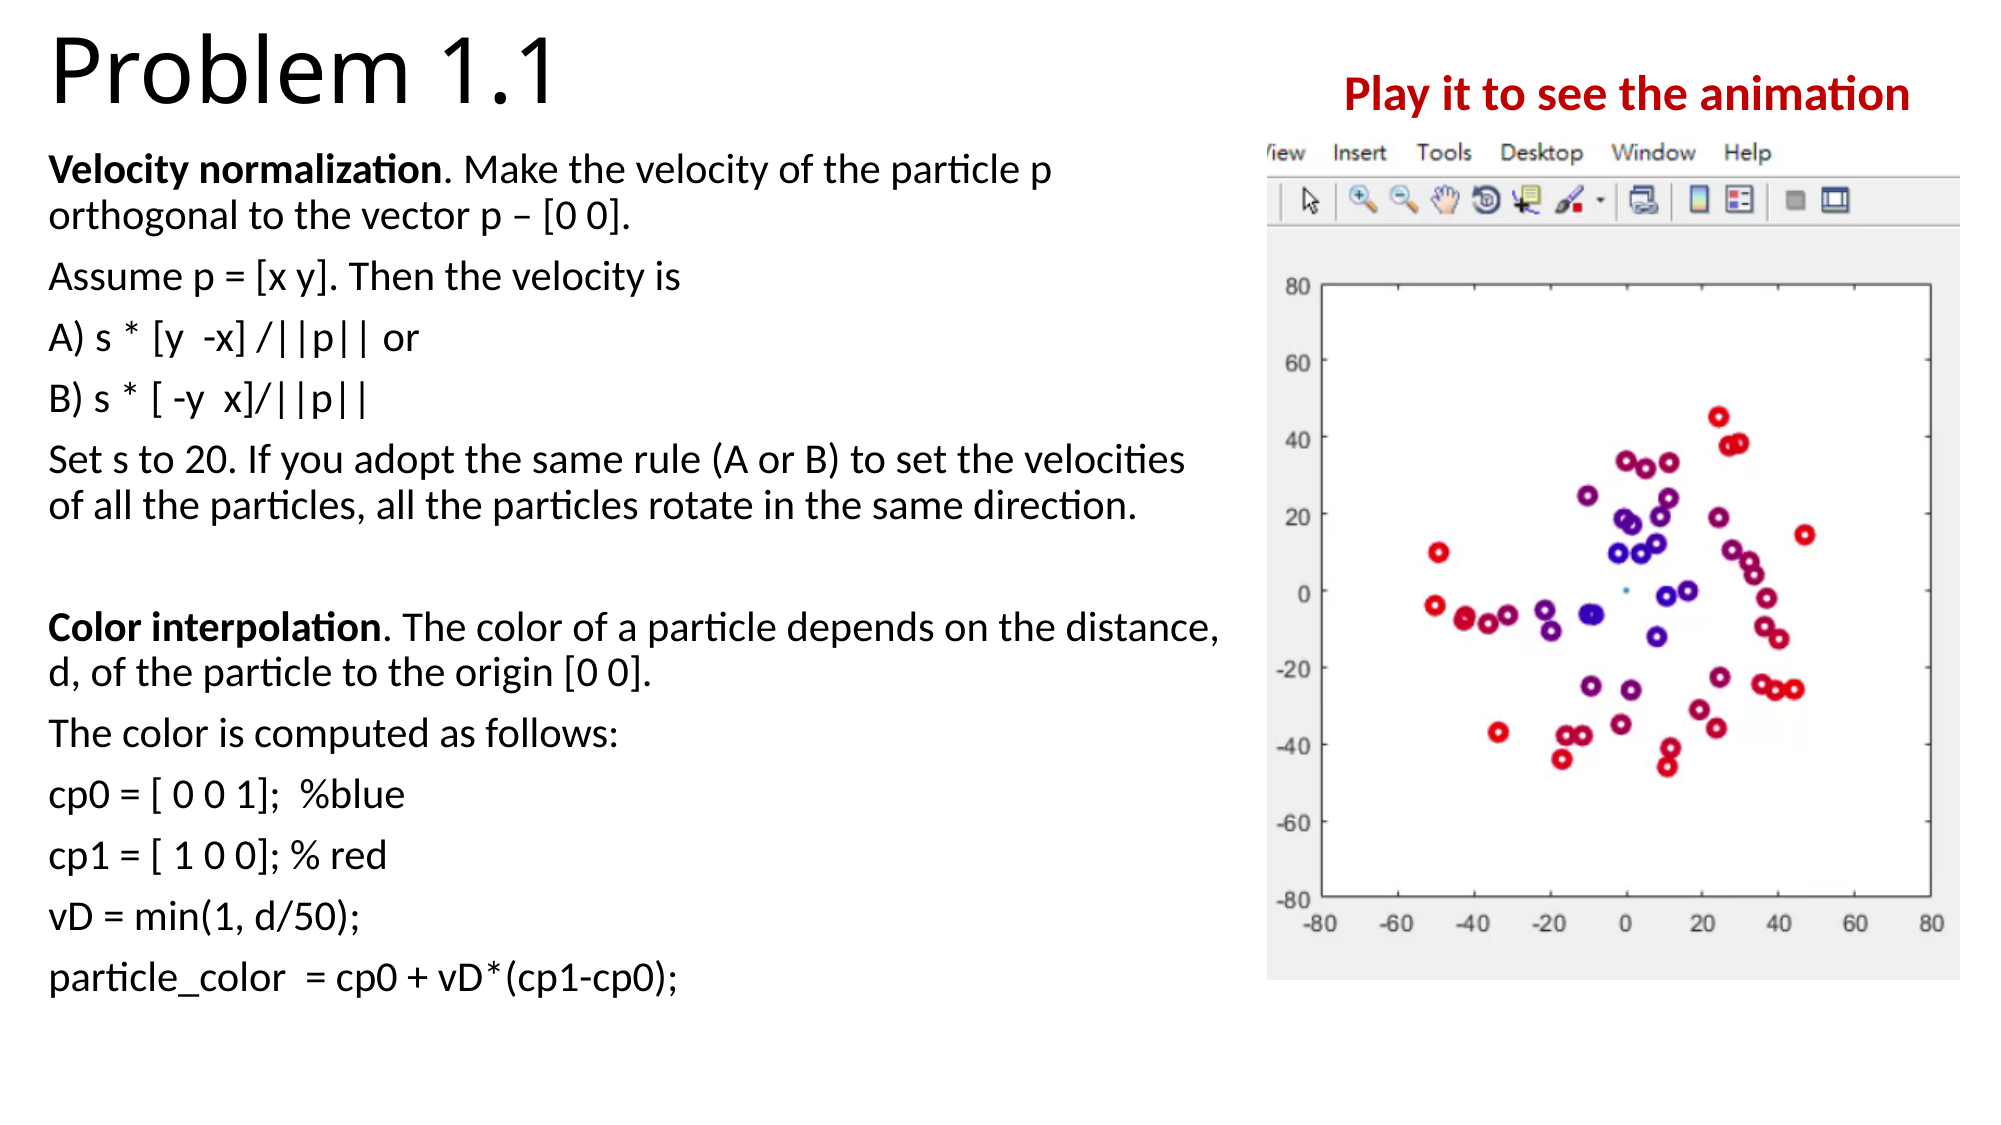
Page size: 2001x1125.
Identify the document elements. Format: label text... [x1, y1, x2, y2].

text_box Play it to see the animation [1329, 52, 1927, 128]
title Problem 1.1 [33, 0, 1759, 183]
list Velocity normalization. Make the velocity of the particle p orthogonal to the vector p – [0 0]. Assume p = [x y]. Then the velocity is A) s * [y -x] /||p|| or B) s * [ -y x]/||p|| Set s to 20. If you adopt the same rule (A or B) to set the velocities of all the particles, all the particles rotate in the same direction. Color interpolation. The color of a particle depends on the distance, d, of the particle to the origin [0 0]. The color is computed as follows: cp0 = [ 0 0 1]; %blue cp1 = [ 1 0 0]; % red vD = min(1, d/50); particle_color = cp0 + vD*(cp1-cp0); [33, 139, 1238, 1079]
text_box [1266, 130, 1961, 980]
